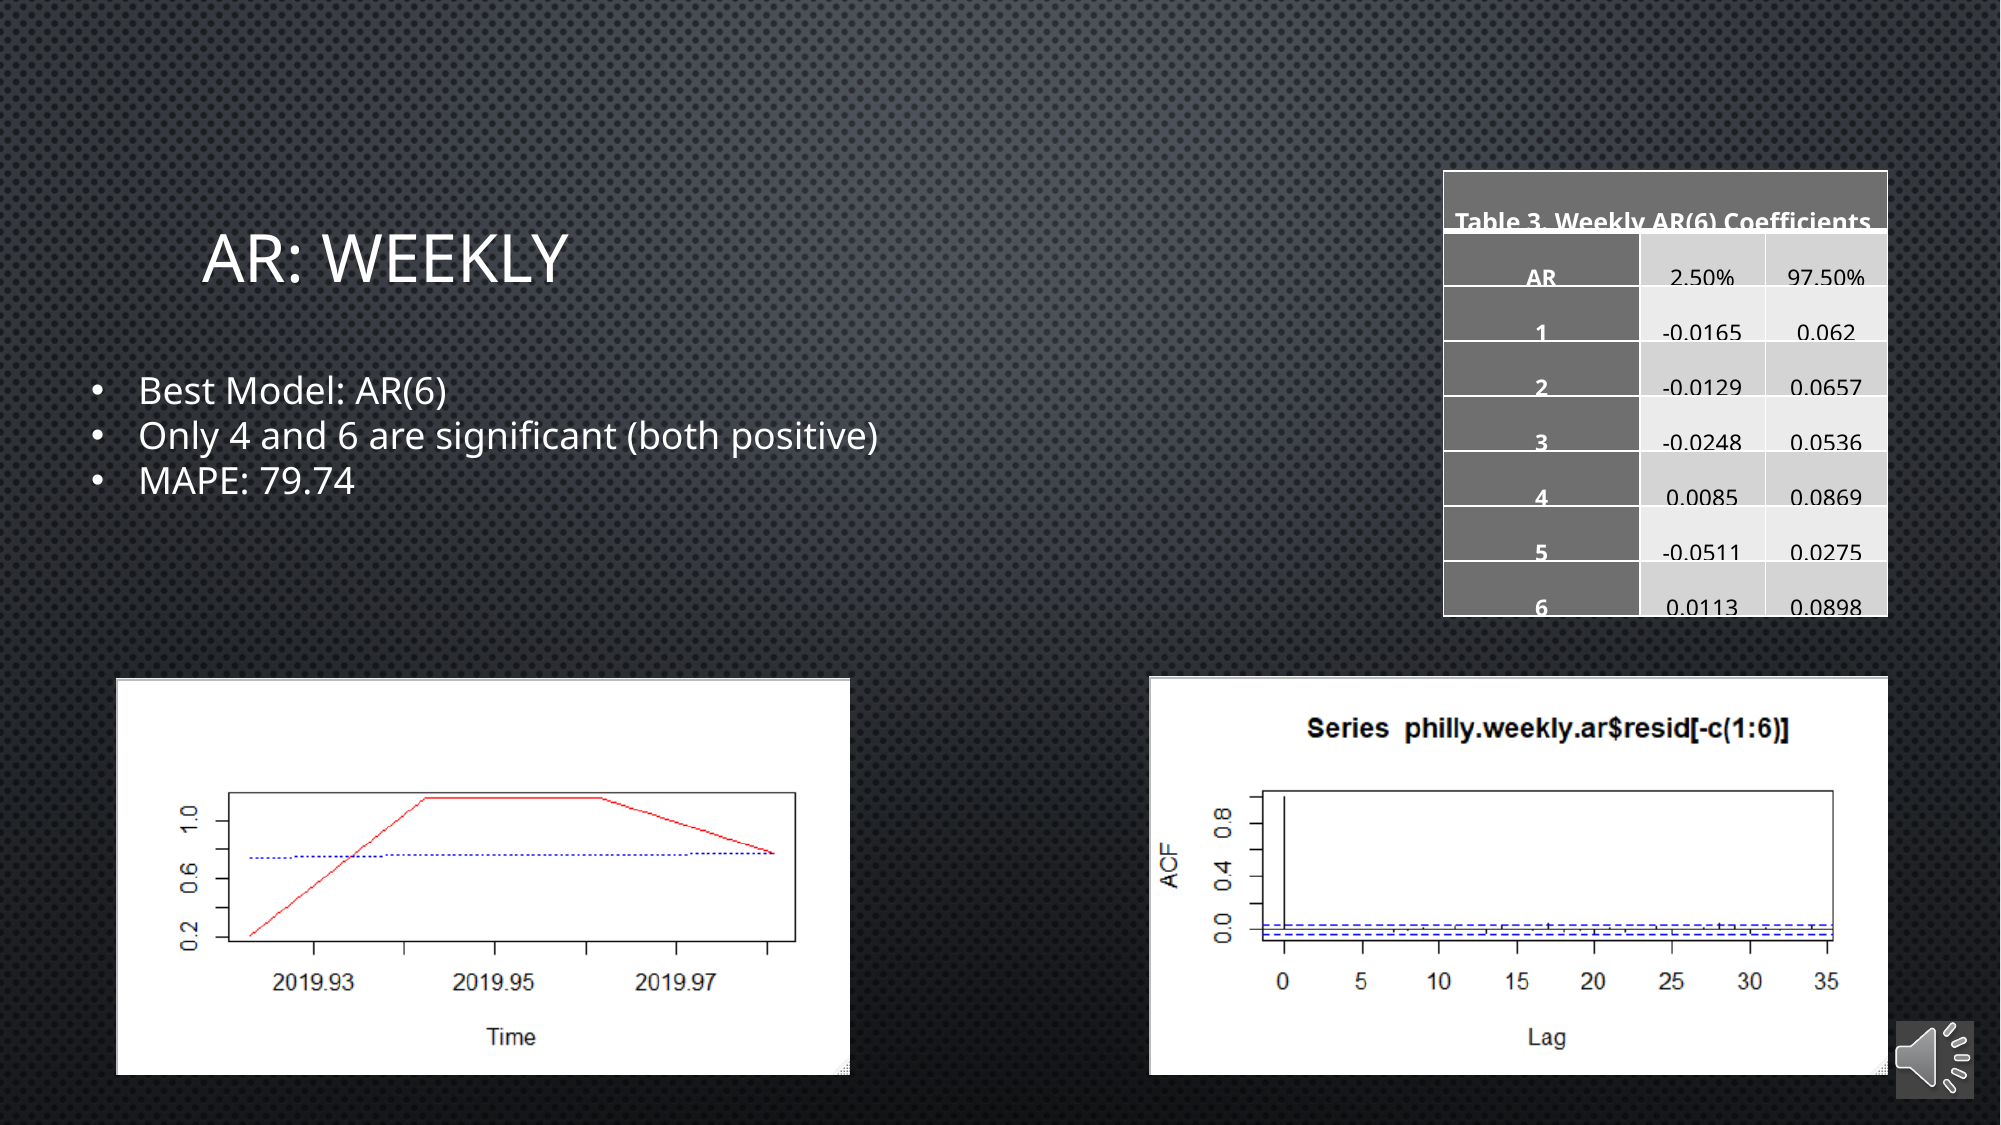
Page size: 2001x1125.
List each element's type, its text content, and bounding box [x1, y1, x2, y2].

picture [116, 677, 851, 1075]
table_cell 0.0113 [1641, 562, 1765, 615]
picture [1894, 1019, 1976, 1101]
table_cell 2 [1444, 342, 1639, 395]
table_cell 0.062 [1766, 287, 1887, 340]
table_cell 0.0275 [1766, 507, 1887, 560]
table_cell 3 [1444, 397, 1639, 450]
table_cell 1 [1444, 287, 1639, 340]
table_cell 97.50% [1766, 234, 1887, 285]
title AR: Weekly [187, 99, 1813, 413]
table_cell 0.0898 [1766, 562, 1887, 615]
table_cell 6 [1444, 562, 1639, 615]
table_cell 0.0536 [1766, 397, 1887, 450]
picture [1149, 675, 1888, 1075]
table_cell 0.0085 [1641, 452, 1765, 505]
table_cell -0.0248 [1641, 397, 1765, 450]
text_box Best Model: AR(6) Only 4 and 6 are significant (both positive) MAPE: 79.74 [76, 359, 1041, 509]
table_cell 0.0657 [1766, 342, 1887, 395]
table_cell 0.0869 [1766, 452, 1887, 505]
table_header Table 3. Weekly AR(6) Coefficients [1444, 172, 1887, 228]
table_cell 5 [1444, 507, 1639, 560]
table_cell -0.0129 [1641, 342, 1765, 395]
table_cell -0.0165 [1641, 287, 1765, 340]
table_cell AR [1444, 234, 1639, 285]
table_cell 2.50% [1641, 234, 1765, 285]
table_cell 4 [1444, 452, 1639, 505]
table_cell -0.0511 [1641, 507, 1765, 560]
